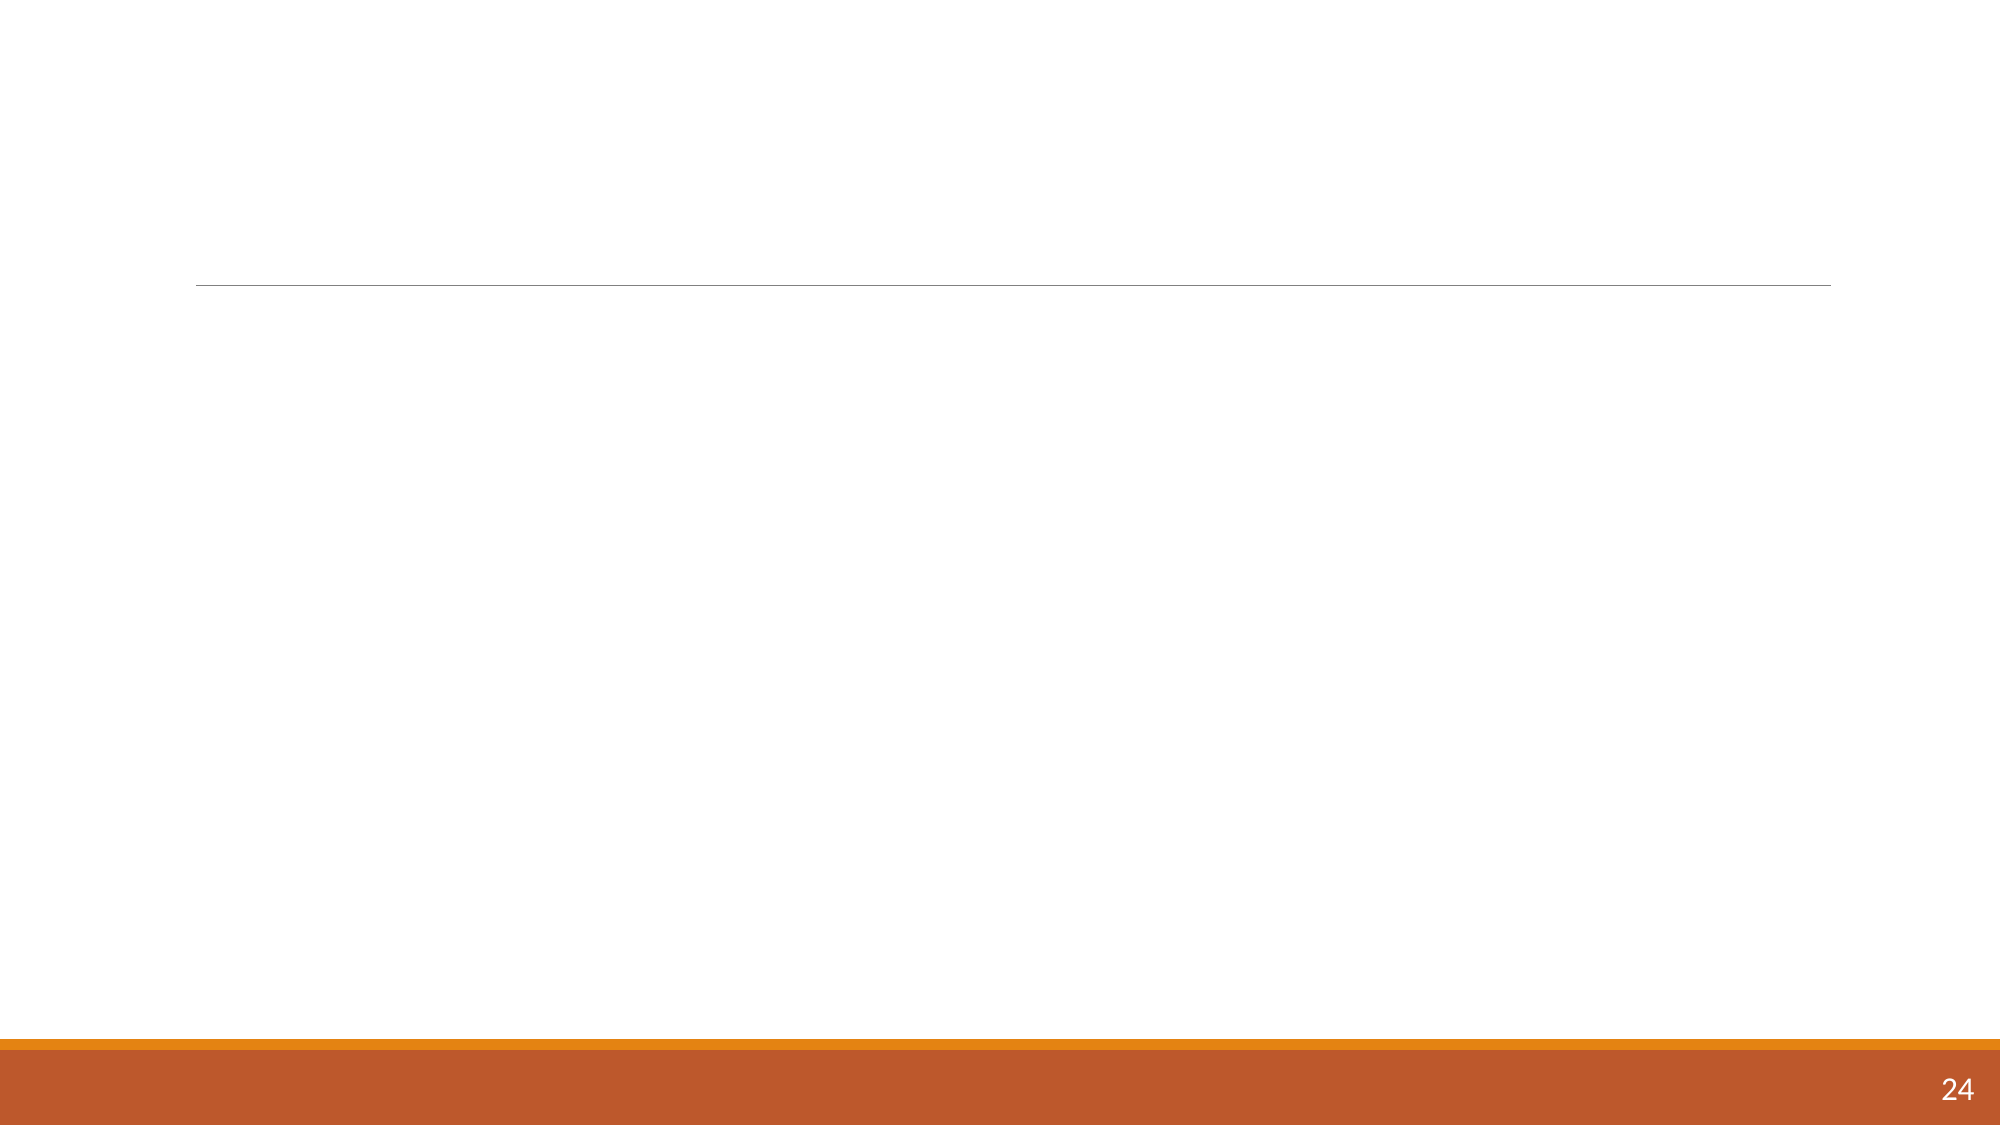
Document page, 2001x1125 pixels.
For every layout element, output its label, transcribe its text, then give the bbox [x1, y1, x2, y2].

slide_number 24 [1774, 1059, 1990, 1120]
